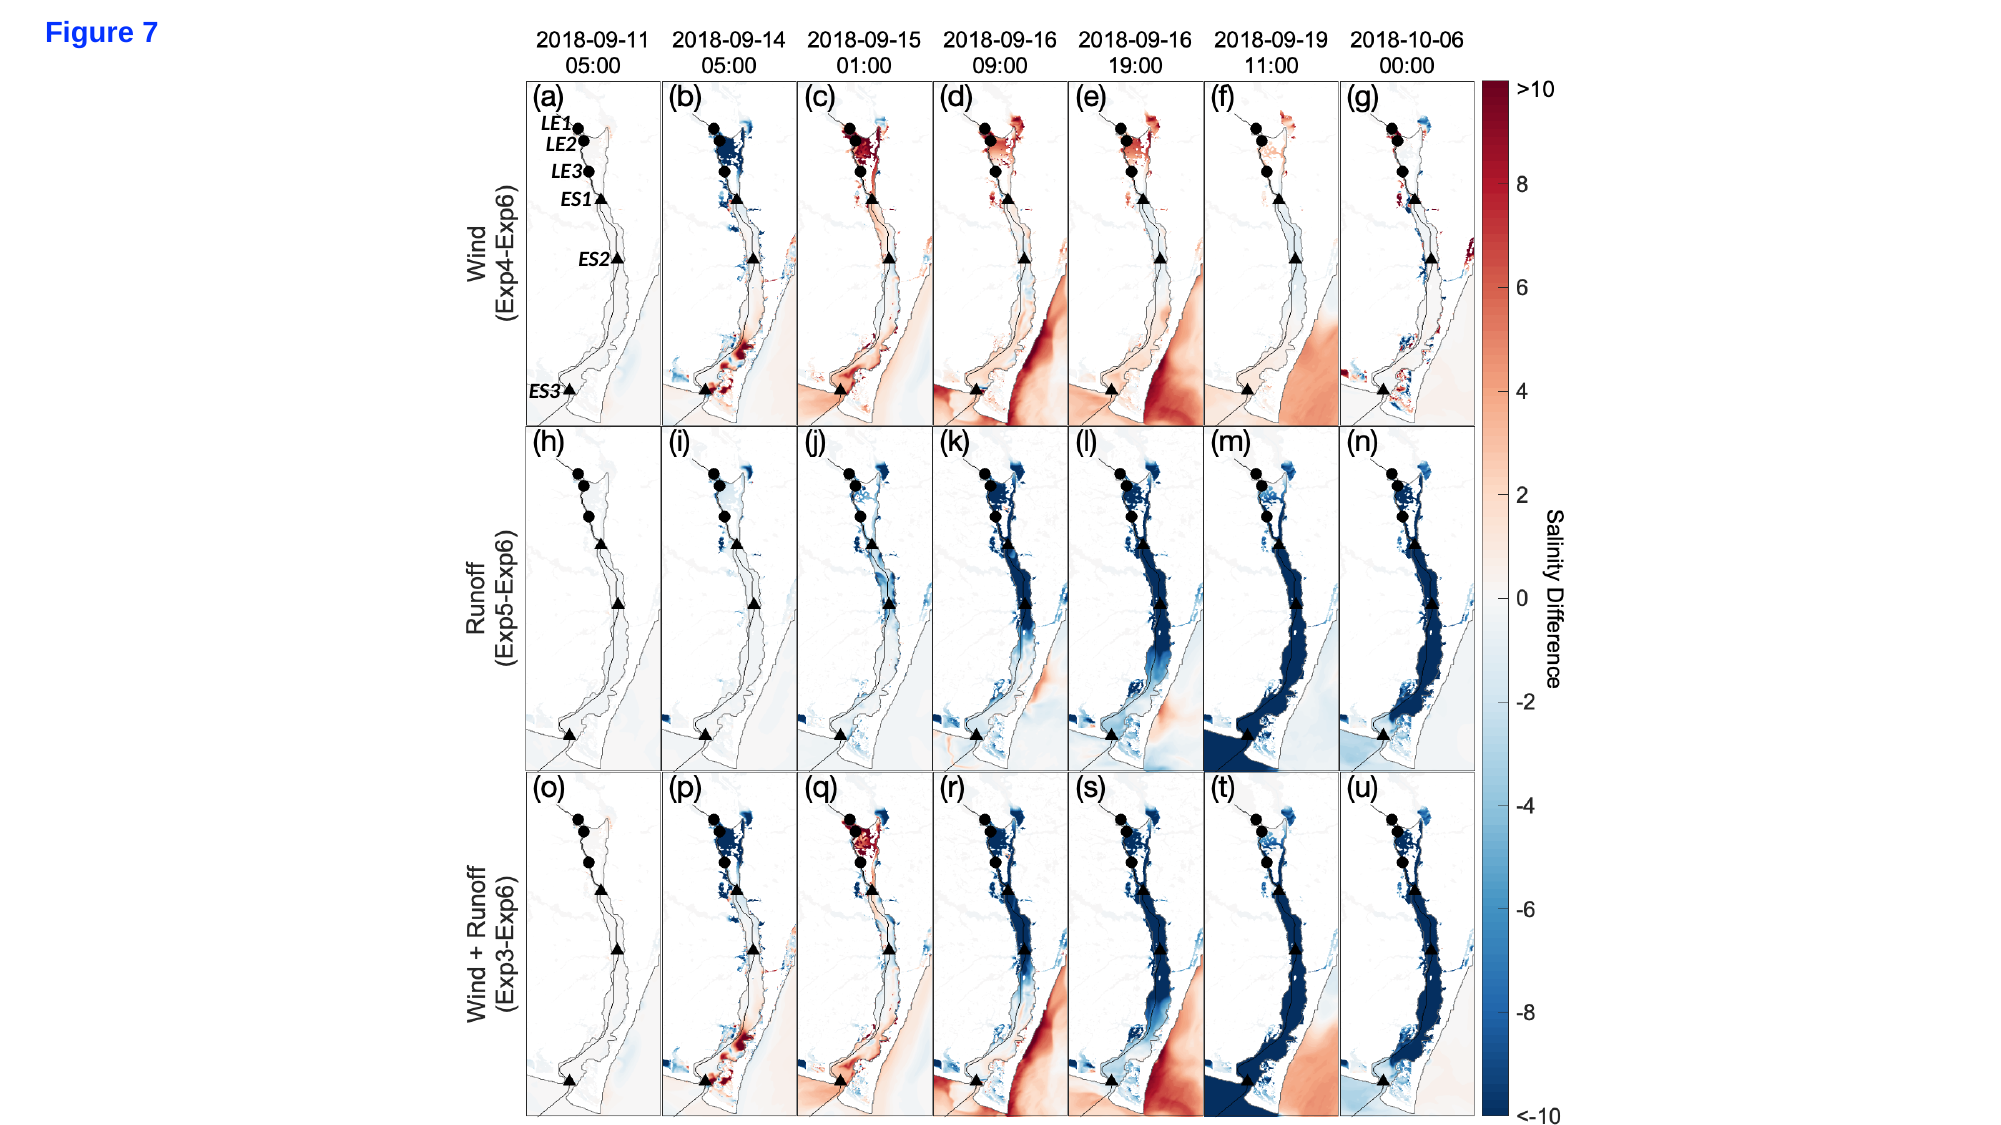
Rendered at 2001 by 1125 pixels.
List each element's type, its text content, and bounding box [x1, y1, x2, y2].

title Figure 7 [0, 2, 276, 52]
picture [321, 2, 1678, 1125]
